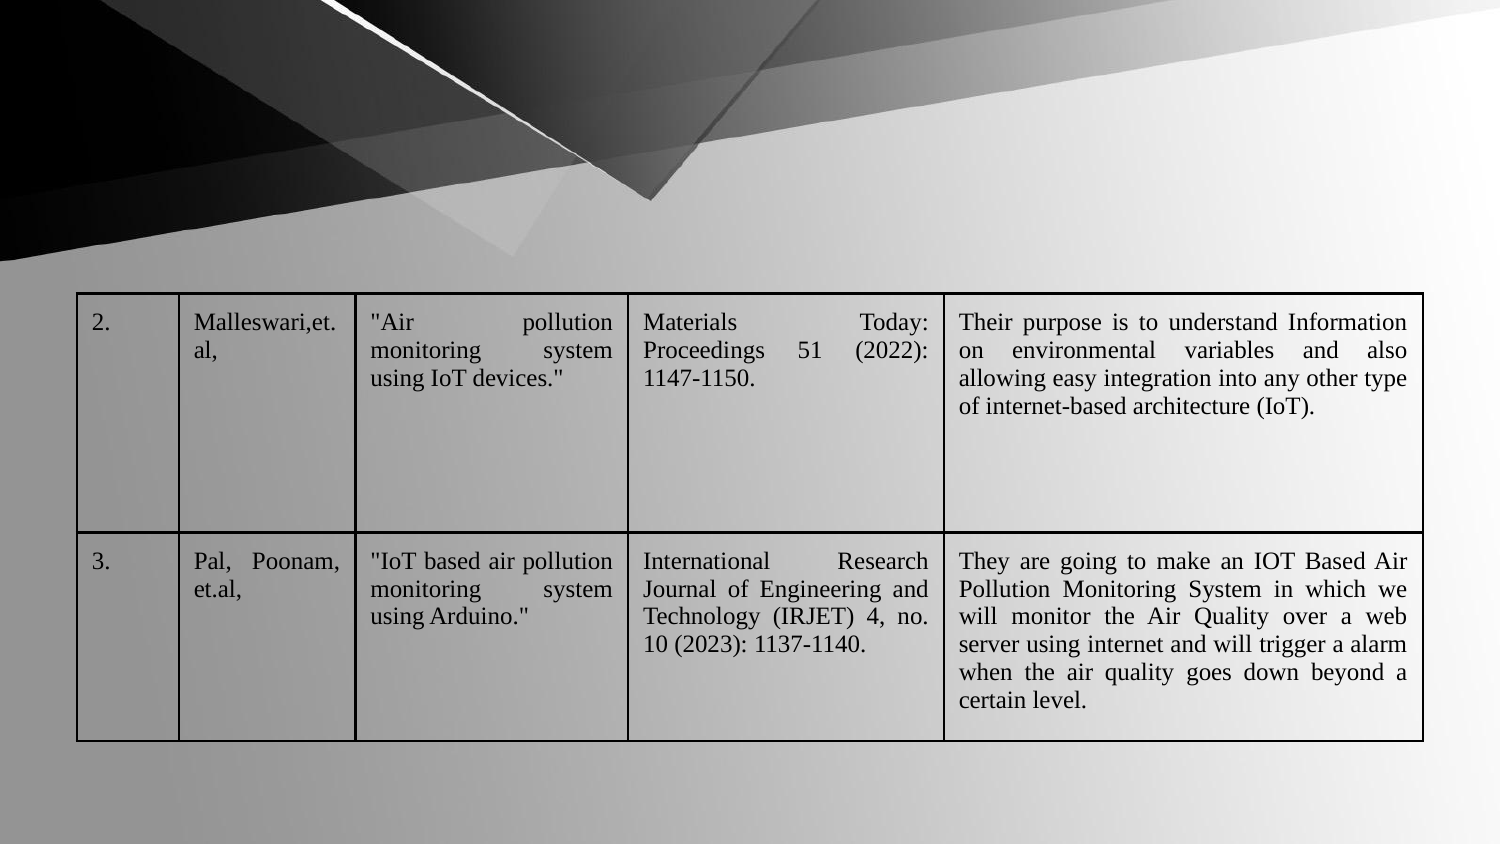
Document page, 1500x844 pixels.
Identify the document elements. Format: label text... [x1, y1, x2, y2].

table_cell "IoT based air pollution monitoring system using Arduino." [357, 534, 627, 740]
table_cell They are going to make an IOT Based Air Pollution Monitoring System in which we will monitor the Air Quality over a web server using internet and will trigger a alarm when the air quality goes down beyond a certain level. [945, 534, 1422, 740]
table_cell 3. [78, 534, 178, 740]
table_header Materials Today: Proceedings 51 (2022): 1147-1150. [629, 295, 943, 531]
table_header Malleswari,et. al, [180, 295, 354, 531]
table_header 2. [78, 295, 178, 531]
table_cell Pal, Poonam, et.al, [180, 534, 354, 740]
picture [0, 0, 1500, 844]
table_header Their purpose is to understand Information on environmental variables and also allowing easy integration into any other type of internet-based architecture (IoT). [945, 295, 1422, 531]
table_header "Air pollution monitoring system using IoT devices." [357, 295, 627, 531]
table_cell International Research Journal of Engineering and Technology (IRJET) 4, no. 10 (2023): 1137-1140. [629, 534, 943, 740]
